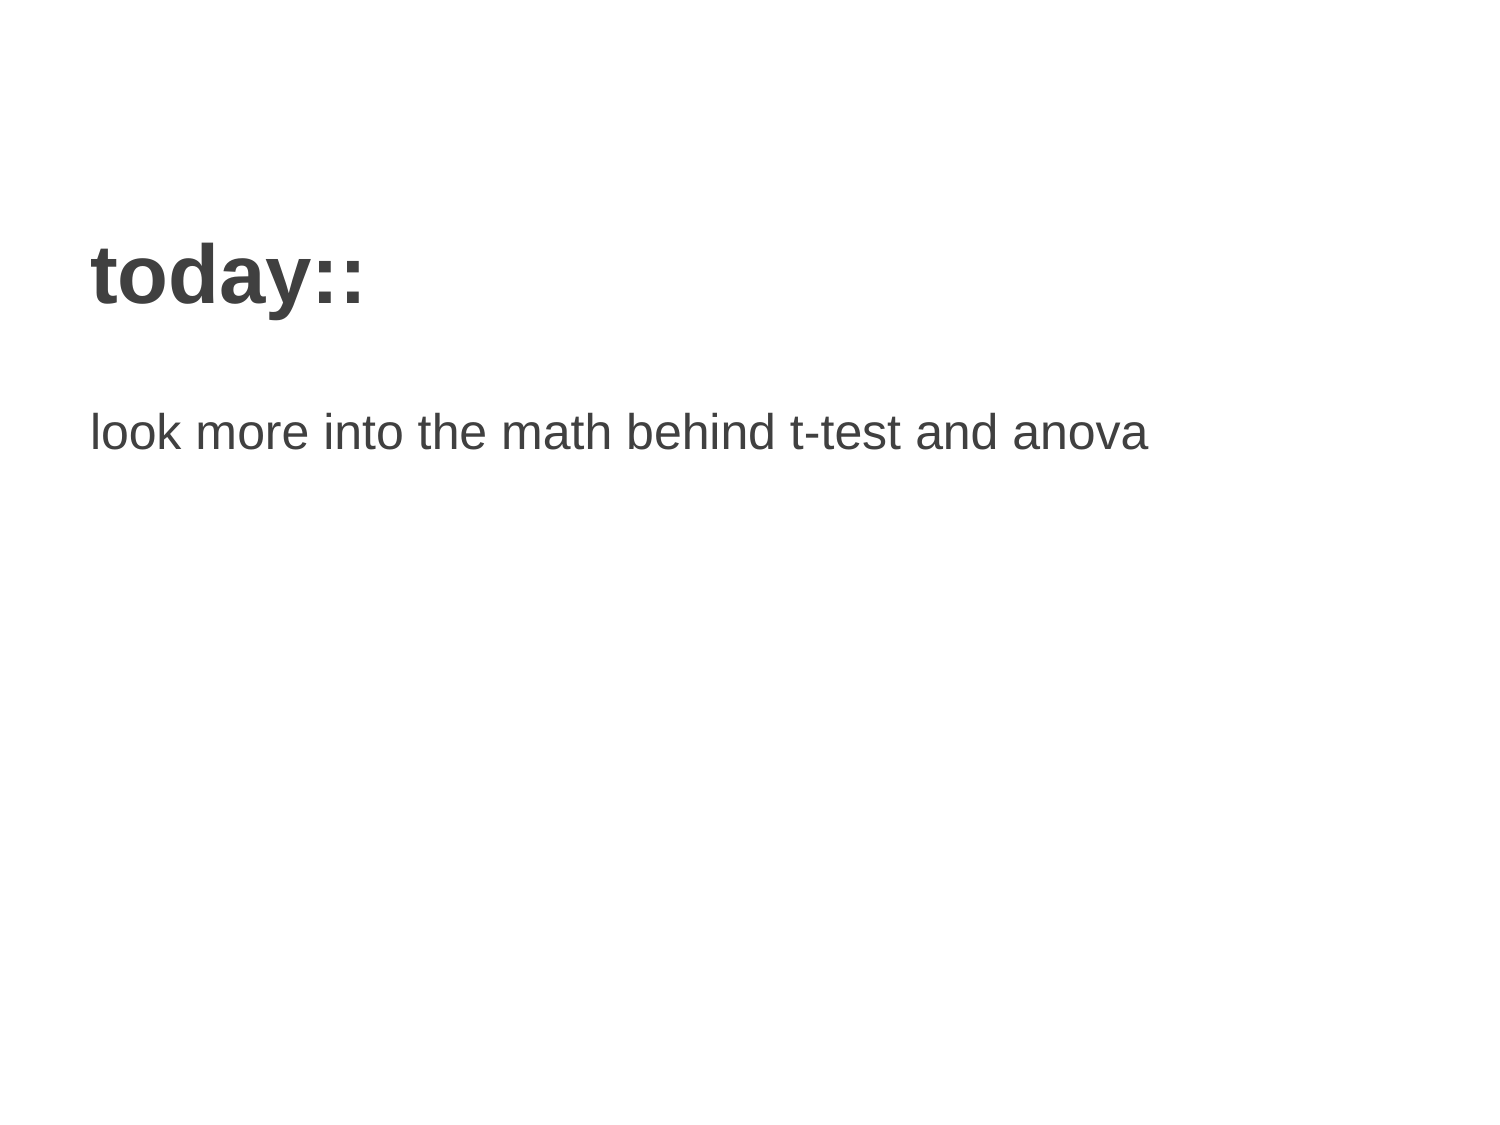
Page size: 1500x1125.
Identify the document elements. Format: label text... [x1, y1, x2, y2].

text_box today:: look more into the math behind t-test and anova [74, 212, 1413, 1125]
